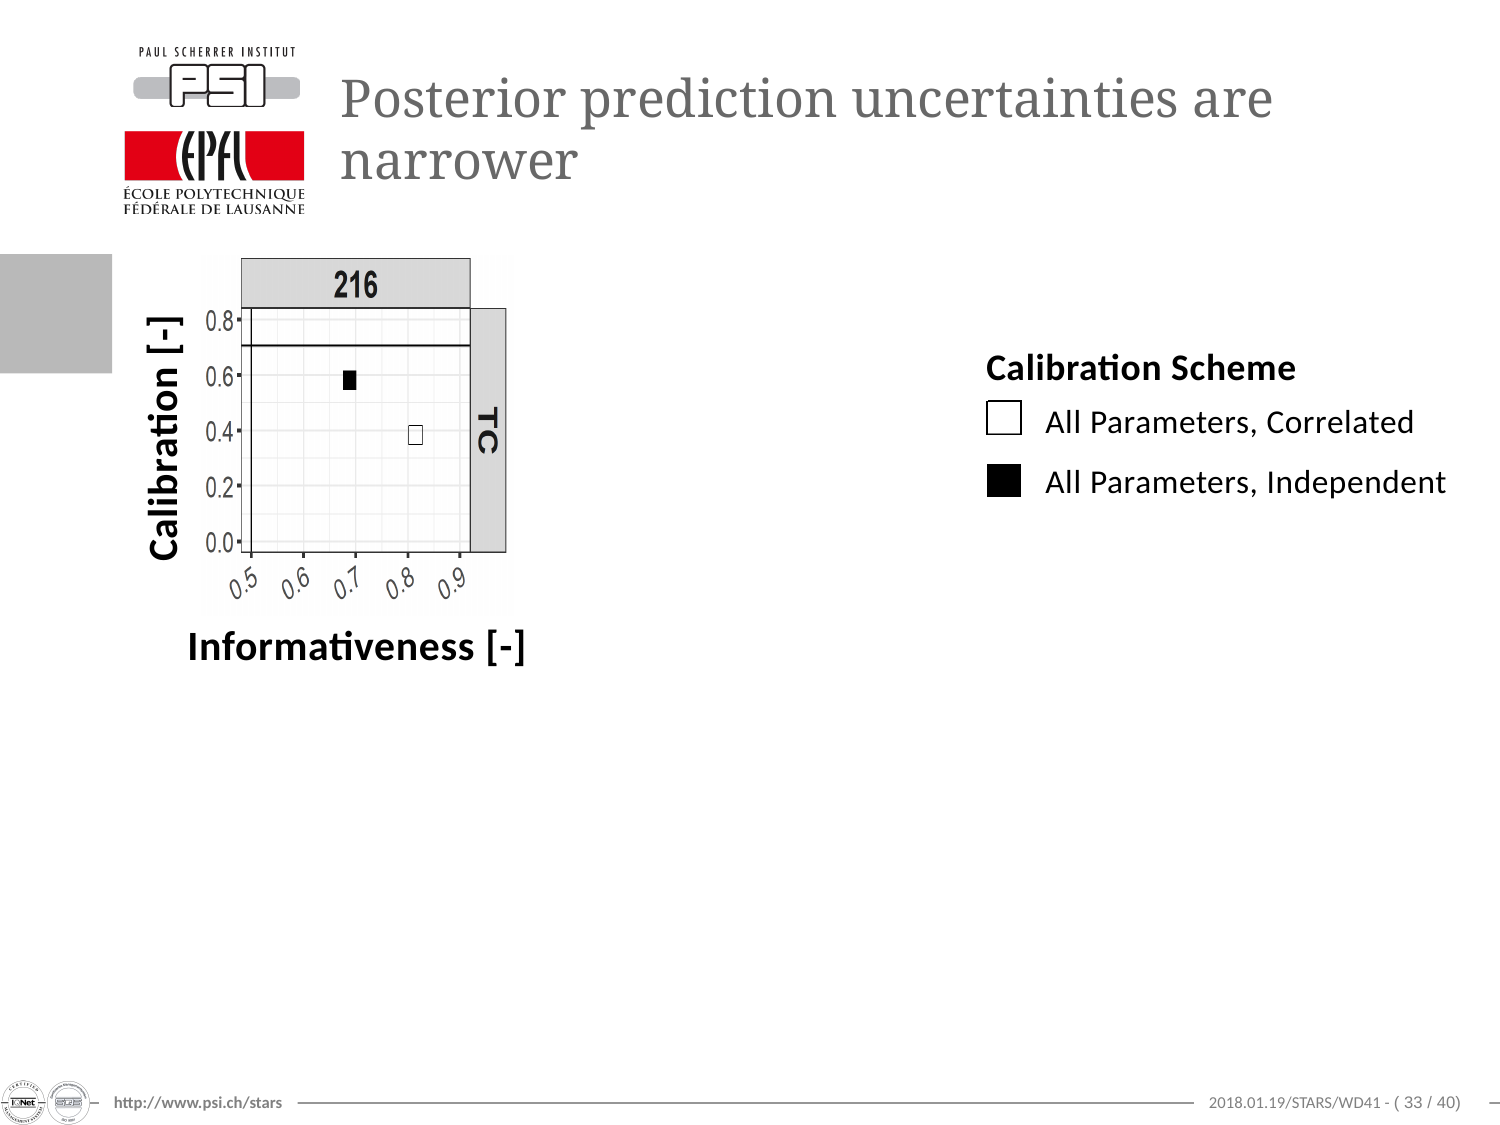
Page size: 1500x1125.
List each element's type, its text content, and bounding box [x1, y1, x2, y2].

picture [977, 385, 1034, 515]
text_box Informativeness [-] [185, 615, 529, 667]
text_box Calibration Scheme [986, 326, 1459, 401]
title Posterior prediction uncertainties are narrower [340, 47, 1459, 209]
text_box Calibration [-] [130, 290, 183, 586]
text_box All Parameters, Correlated [1045, 385, 1459, 444]
picture [0, 1080, 90, 1125]
text_box All Parameters, Independent [1045, 444, 1459, 512]
picture [200, 255, 514, 616]
